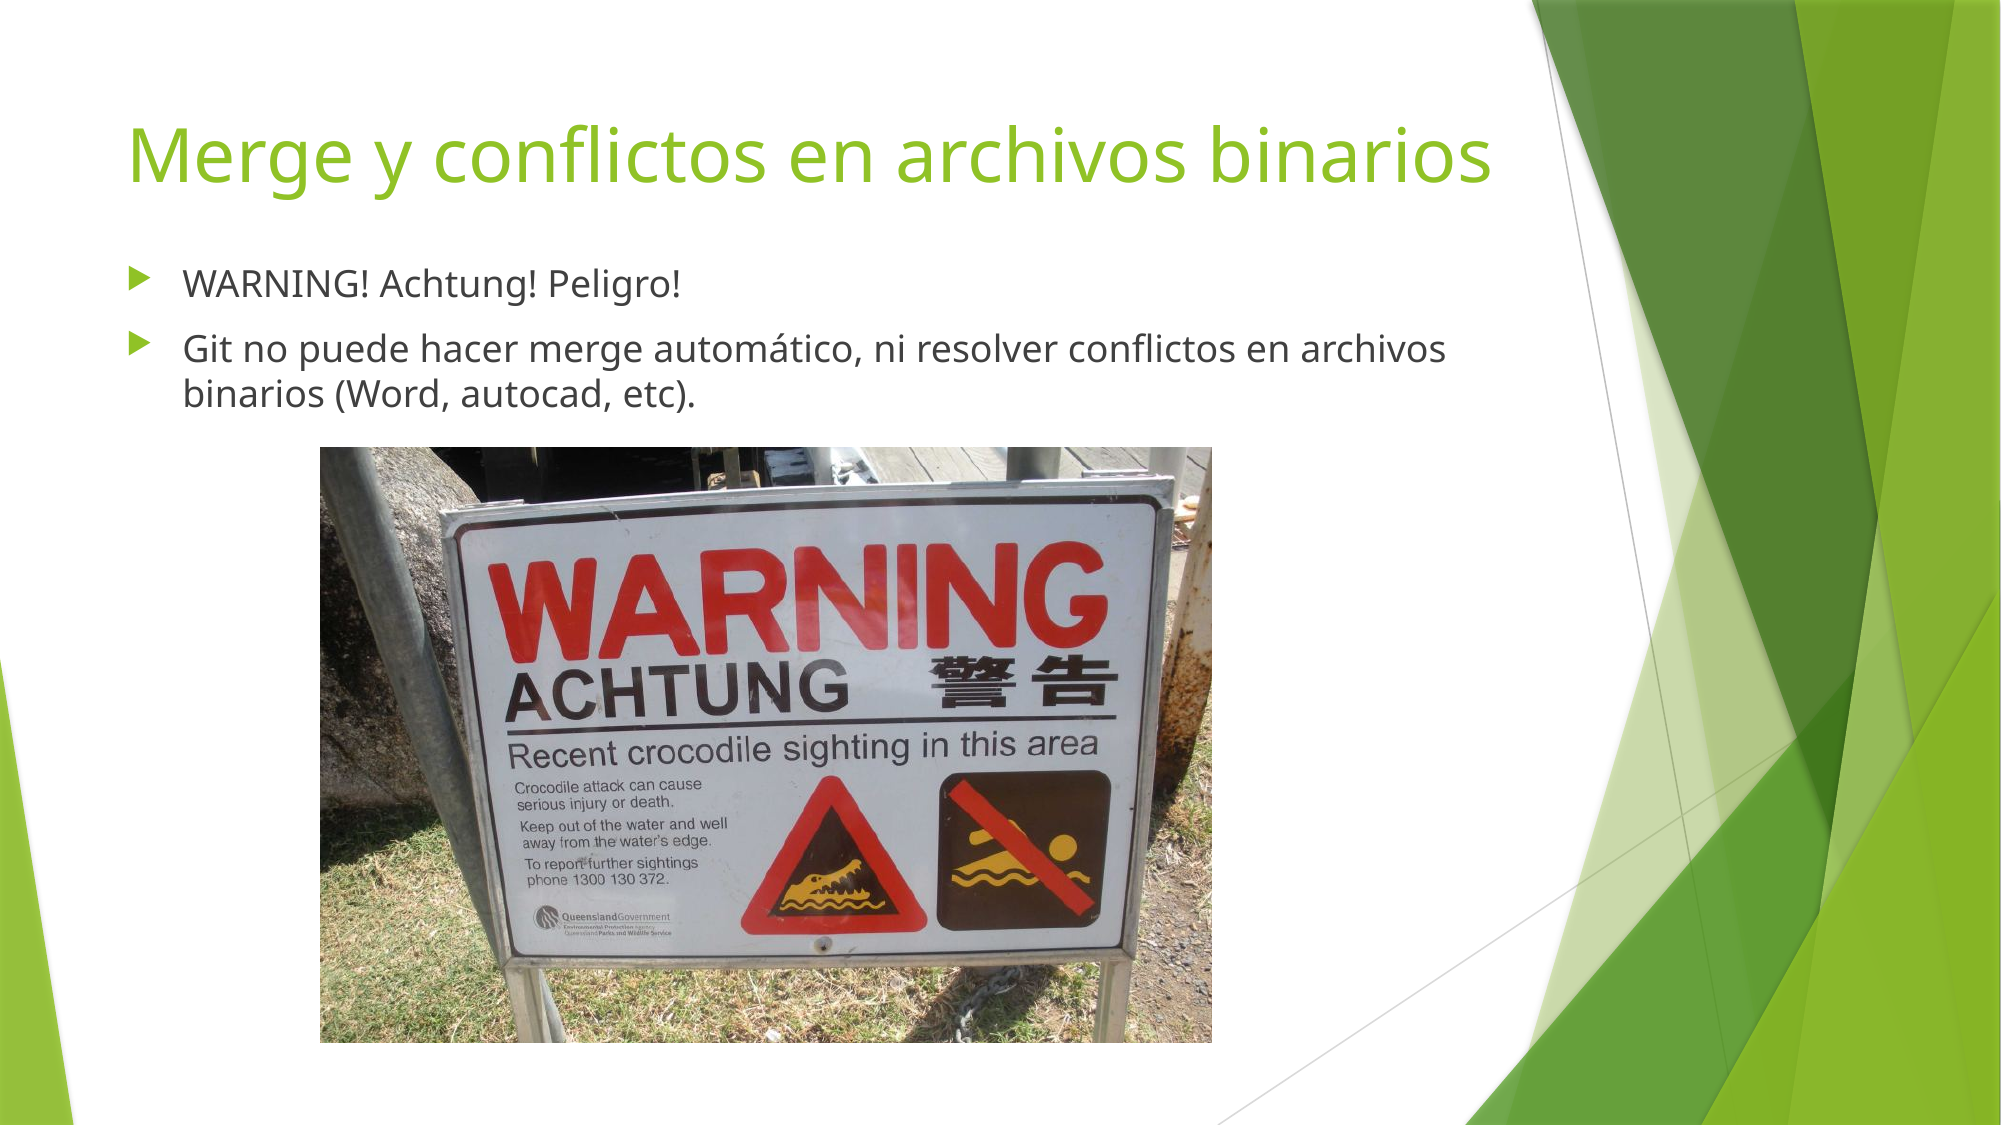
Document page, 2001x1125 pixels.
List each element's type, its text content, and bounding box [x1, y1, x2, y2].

picture [319, 447, 1212, 1043]
title Merge y conflictos en archivos binarios [111, 99, 1522, 251]
list WARNING! Achtung! Peligro! Git no puede hacer merge automático, ni resolver conflictos en archivos binarios (Word, autocad, etc). [111, 251, 1522, 991]
